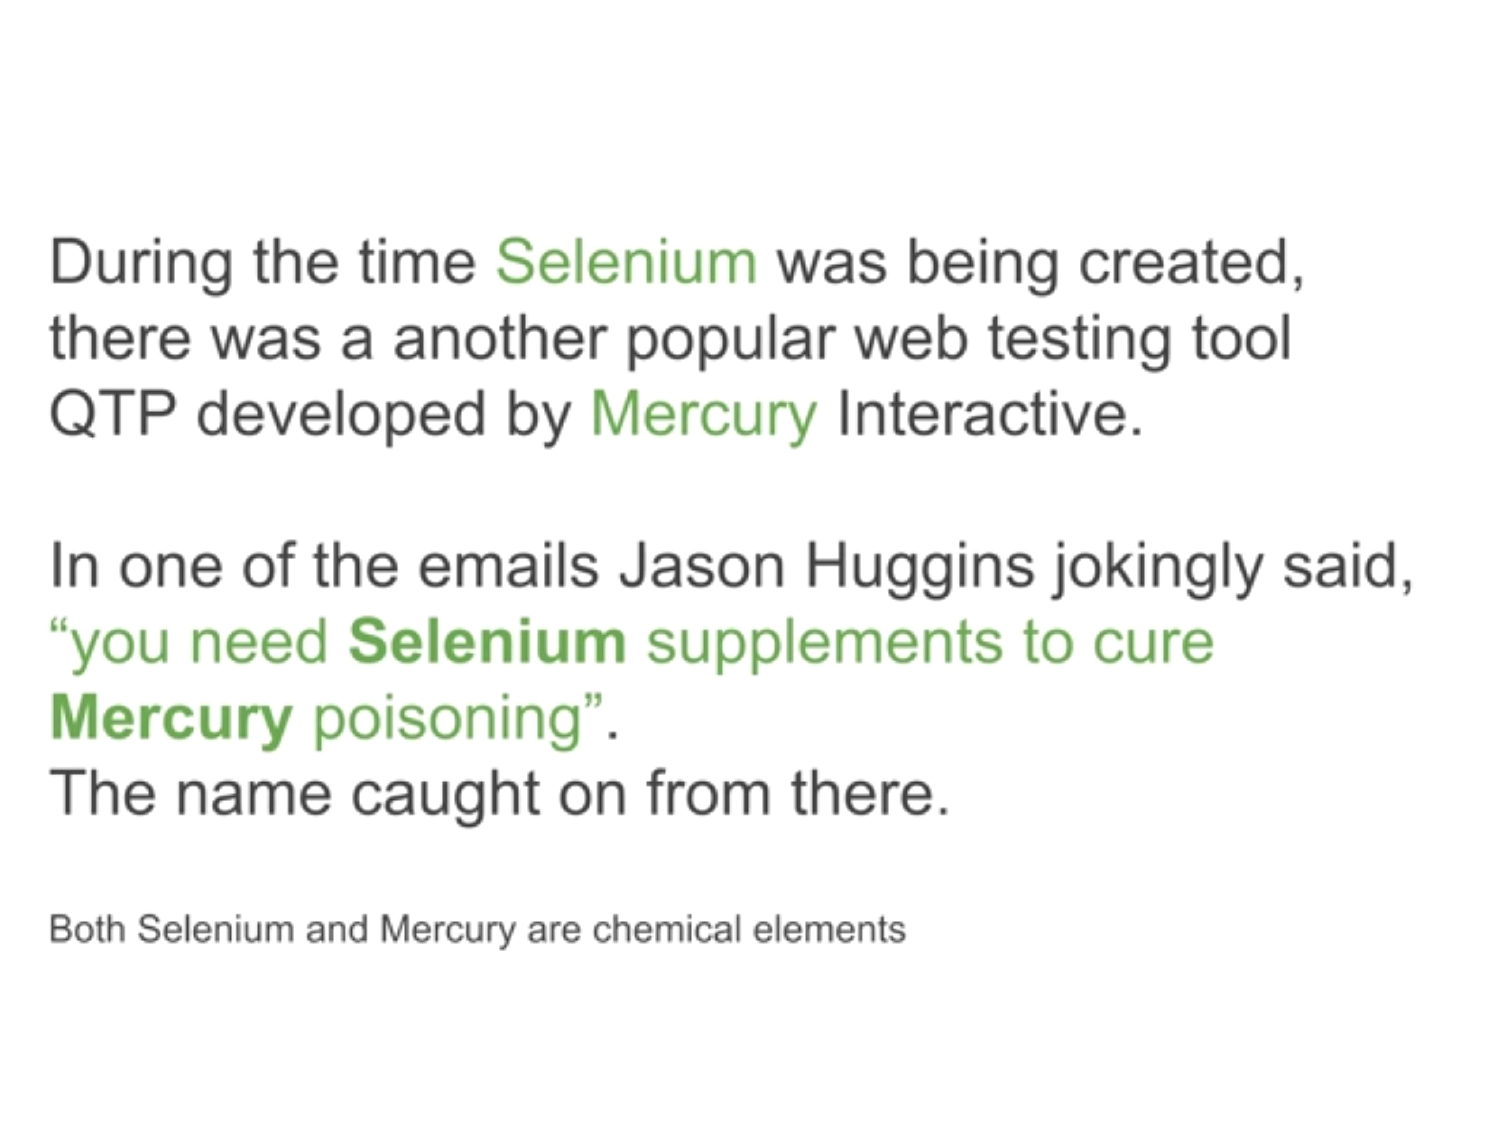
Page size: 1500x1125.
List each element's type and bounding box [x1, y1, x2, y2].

picture [0, 162, 1500, 1017]
